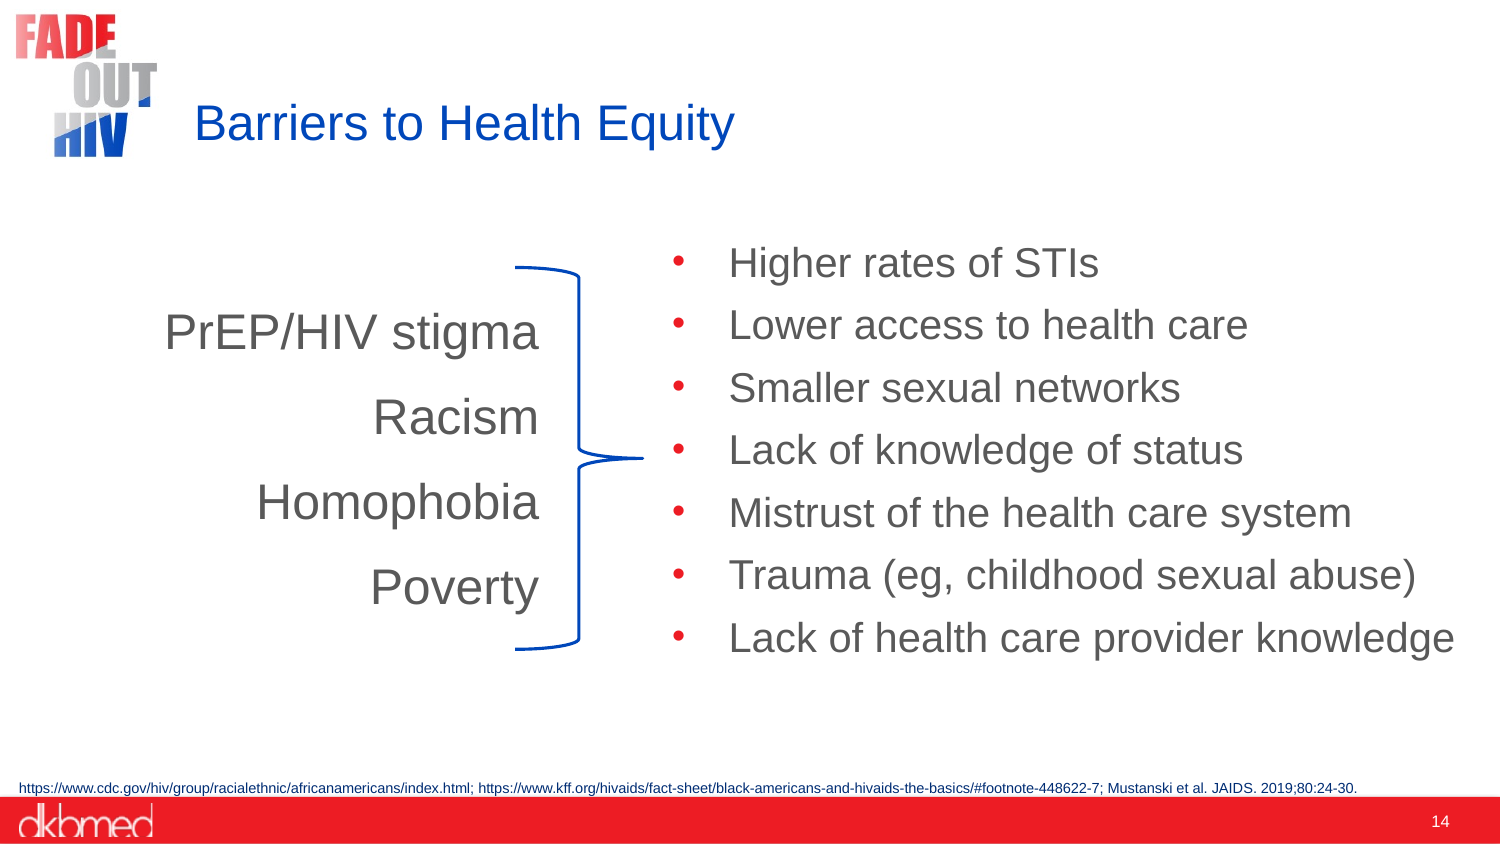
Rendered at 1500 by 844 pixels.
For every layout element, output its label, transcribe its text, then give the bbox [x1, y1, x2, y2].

picture [10, 9, 162, 160]
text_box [146, 227, 1490, 774]
title Barriers to Health Equity [193, 40, 1216, 159]
text_box https://www.cdc.gov/hiv/group/racialethnic/africanamericans/index.html; https://www.kff.org/hivaids/fact-sheet/black-americans-and-hivaids-the-basics/#footnote-448622-7; Mustanski et al. JAIDS. 2019;80:24-30. [7, 773, 1463, 803]
text_box 14 [1414, 797, 1468, 844]
